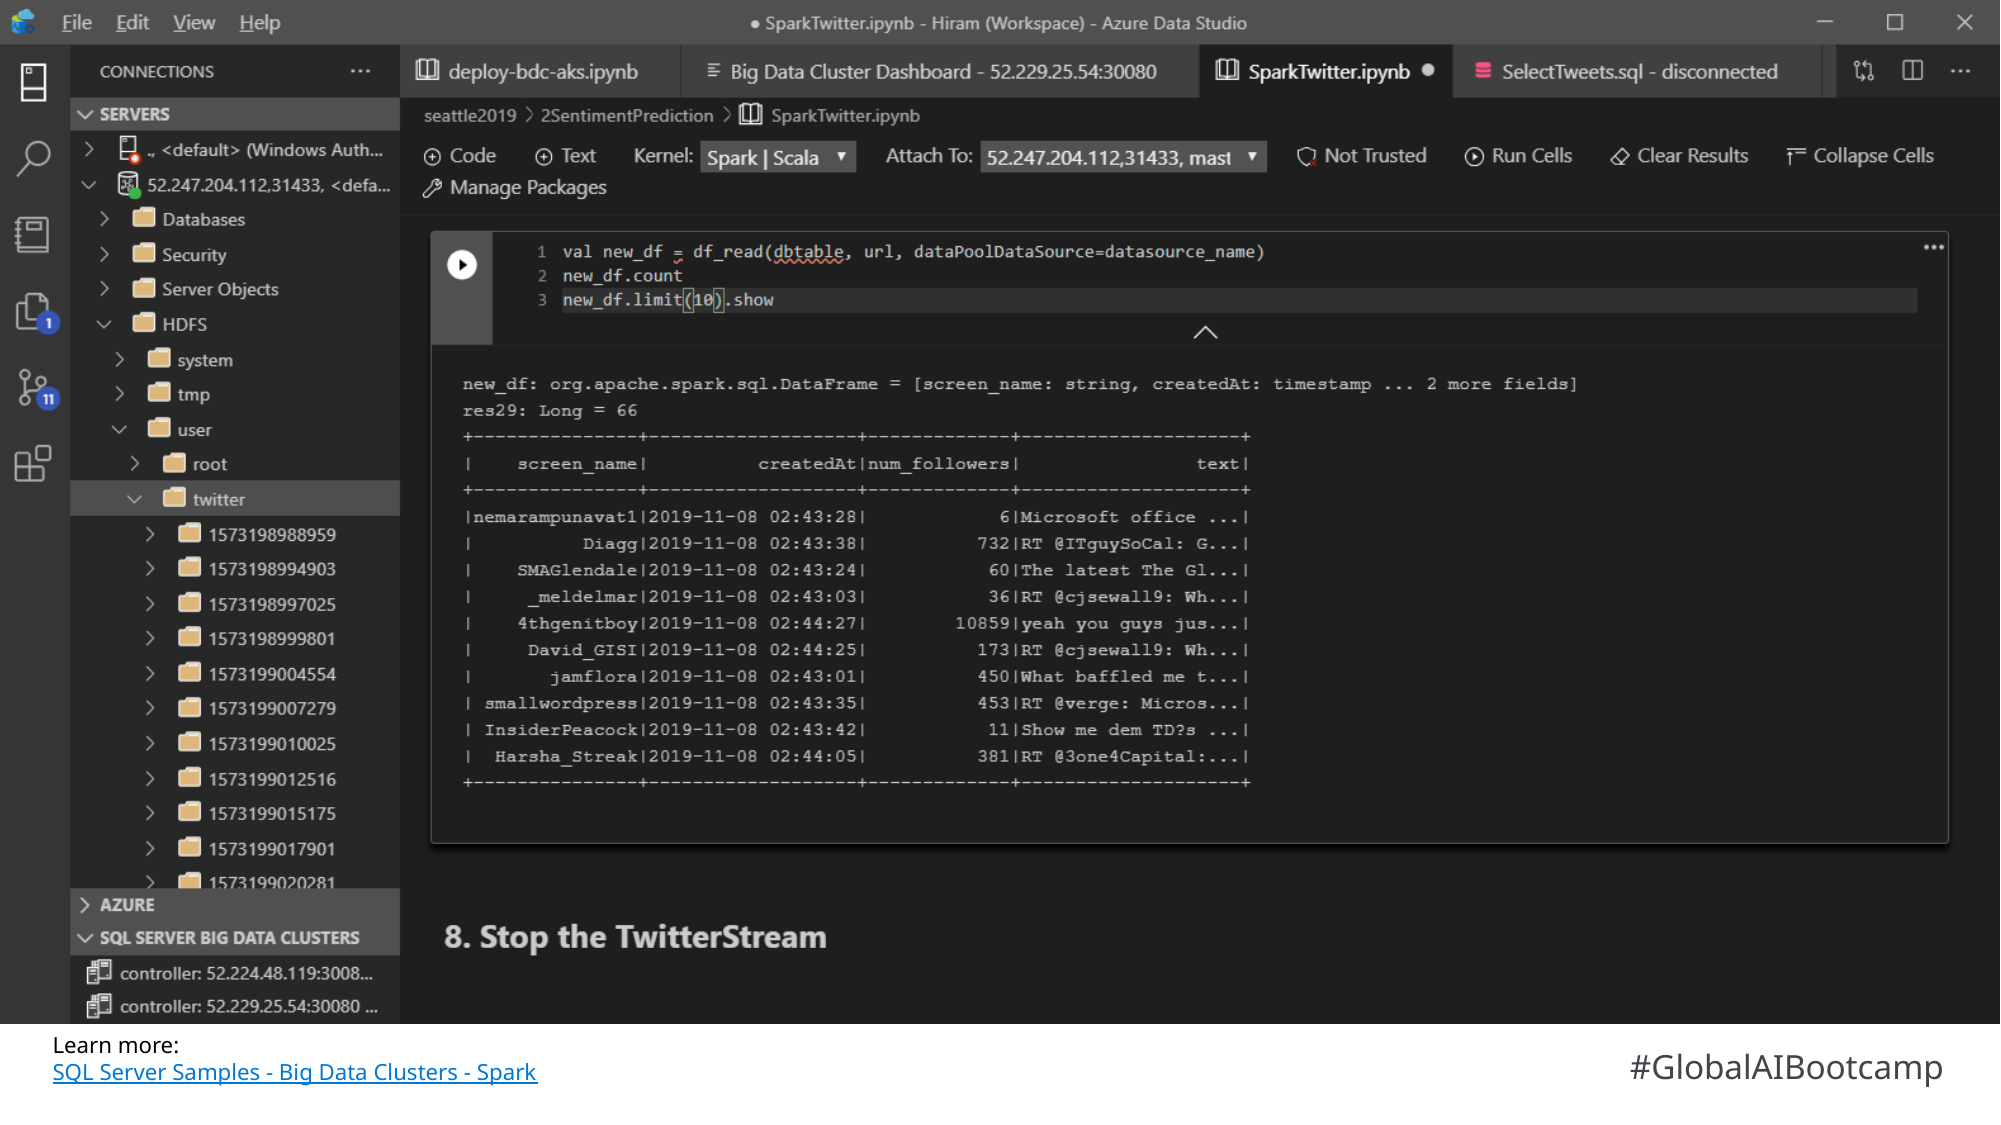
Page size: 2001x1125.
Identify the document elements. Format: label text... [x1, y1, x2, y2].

text_box Learn more: SQL Server Samples - Big Data Clusters - Spark [37, 1025, 1338, 1096]
picture [0, 0, 2000, 1025]
